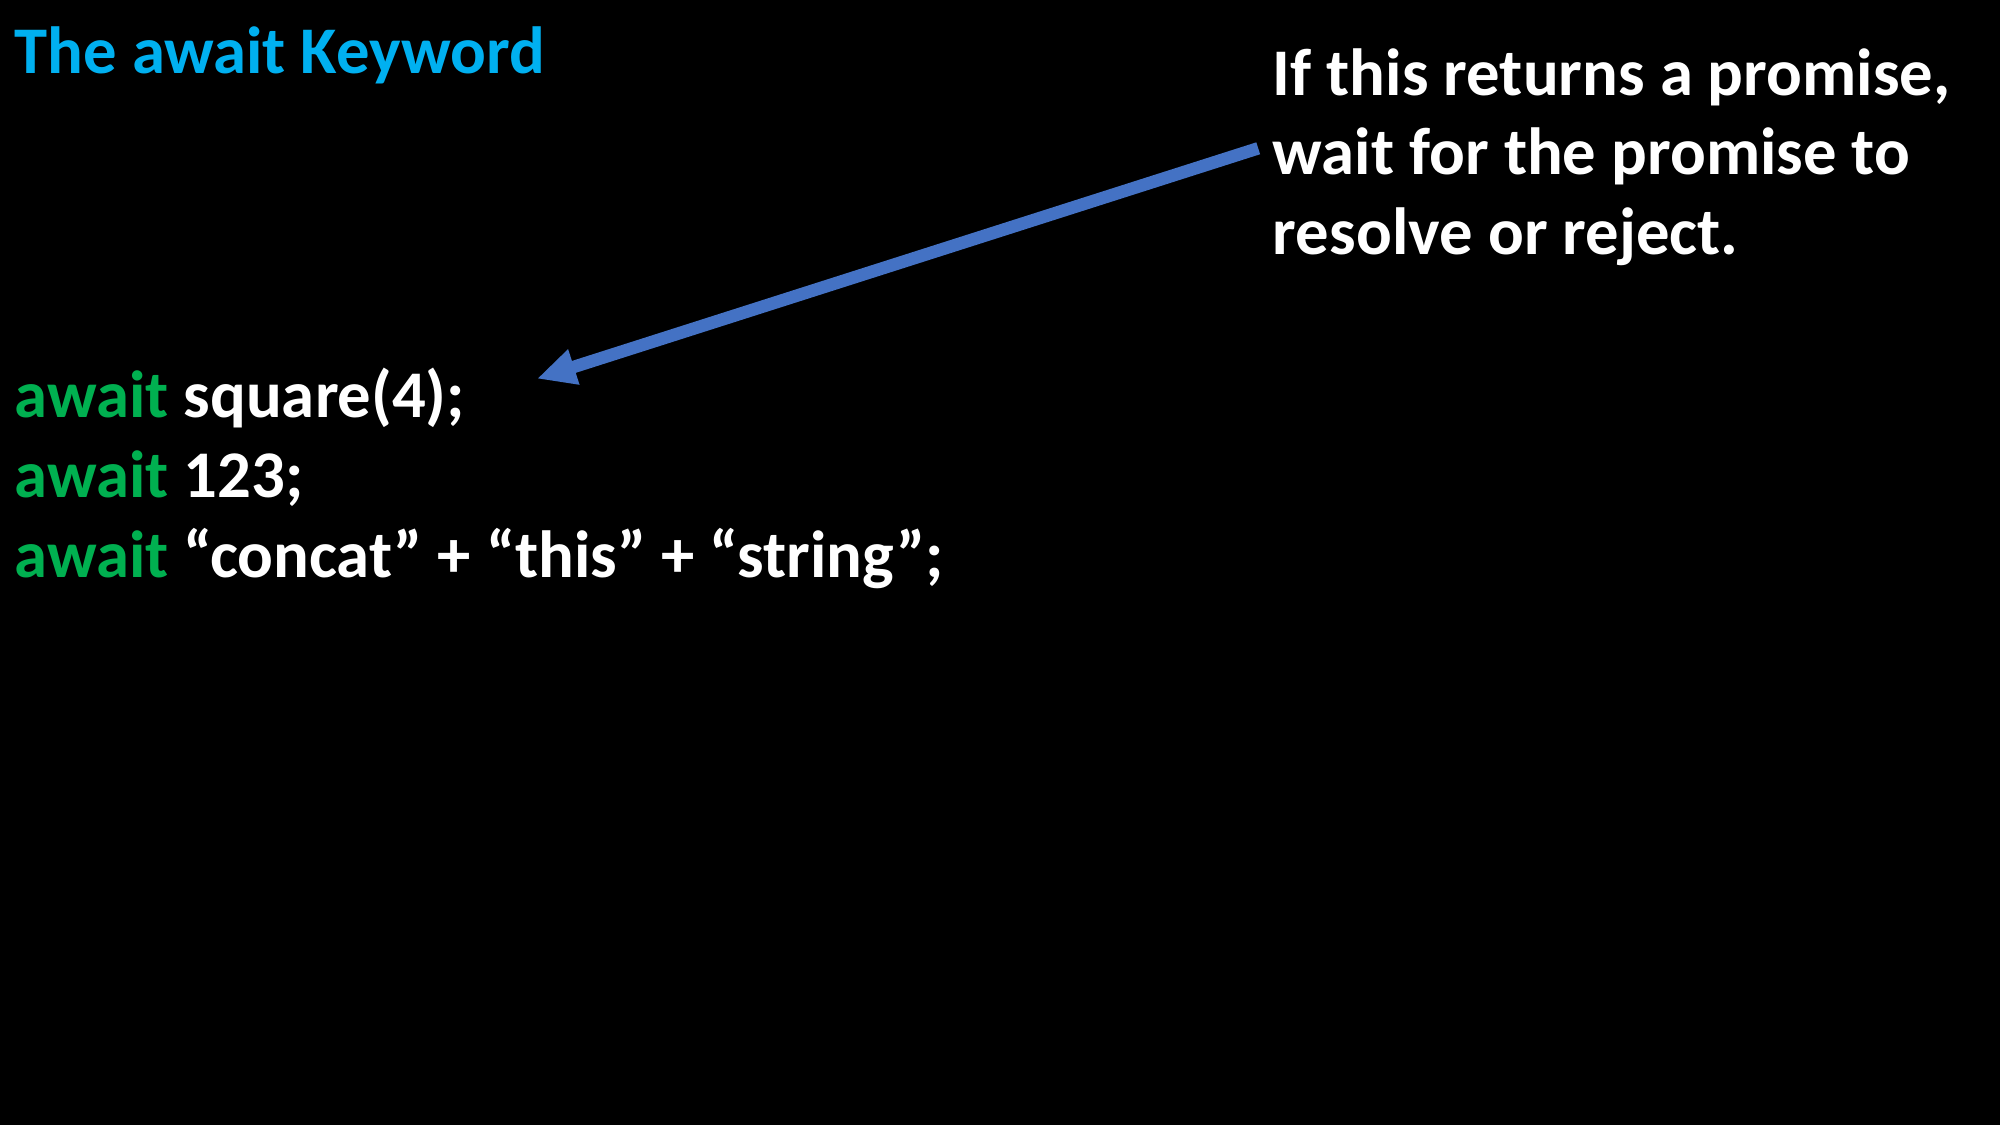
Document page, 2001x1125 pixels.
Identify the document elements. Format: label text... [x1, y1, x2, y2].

text_box await square(4); await 123; await “concat” + “this” + “string”; [0, 343, 1913, 599]
text_box If this returns a promise, wait for the promise to resolve or reject. [1258, 20, 1986, 276]
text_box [538, 149, 1259, 379]
text_box The await Keyword [0, 0, 1259, 95]
